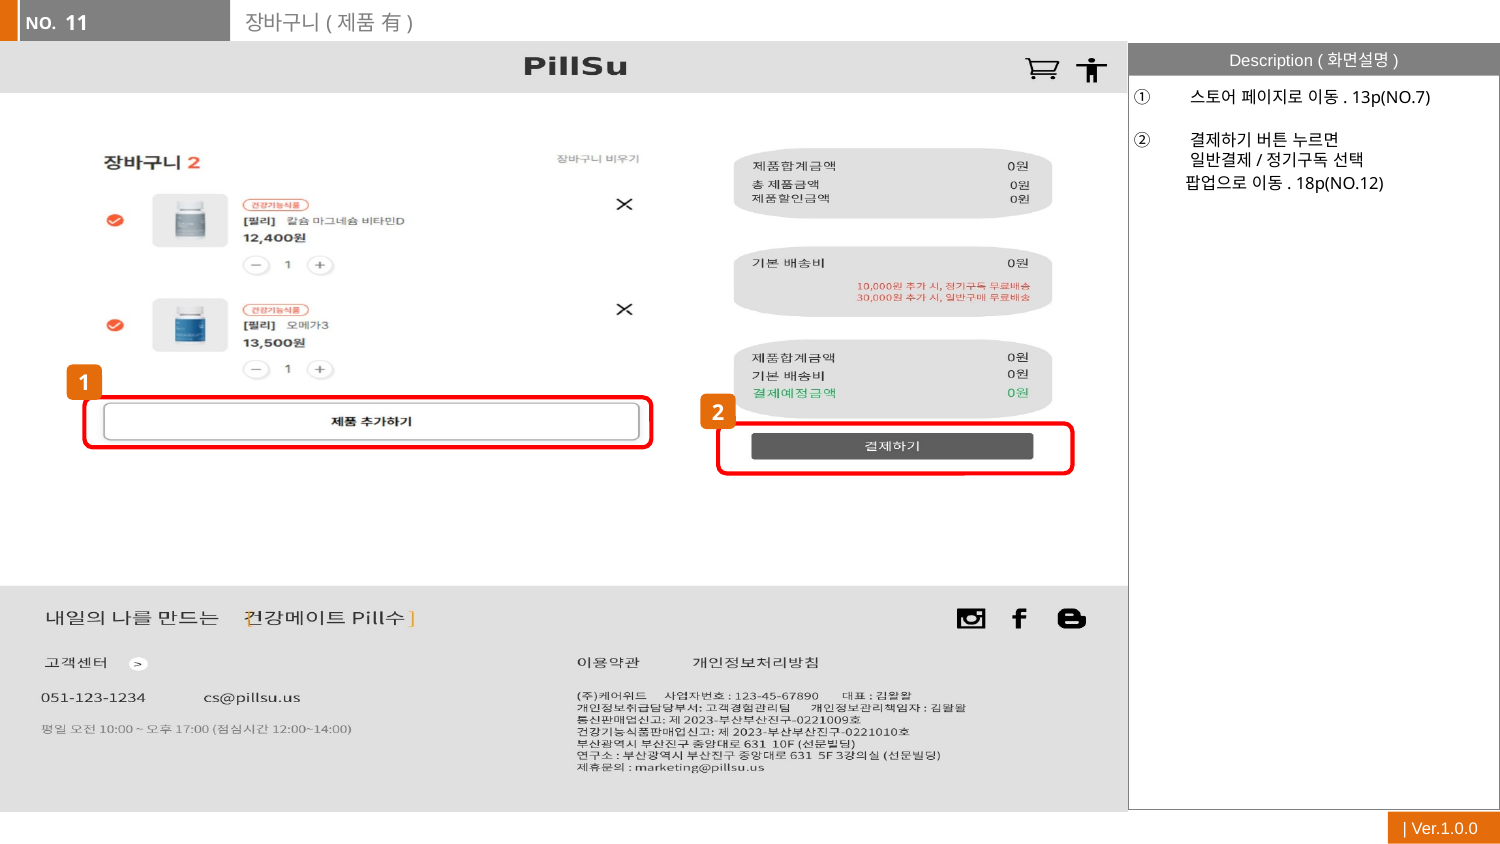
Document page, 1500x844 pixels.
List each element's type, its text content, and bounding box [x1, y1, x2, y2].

list 11 [64, 2, 231, 40]
list 스토어 페이지로 이동. 13p(NO.7) 결제하기 버튼 누르면 일반결제/정기구독 선택 팝업으로 이동. 18p(NO.12) [1131, 79, 1500, 812]
picture [0, 41, 1129, 812]
title 장바구니(제품 有) [231, 2, 1117, 40]
